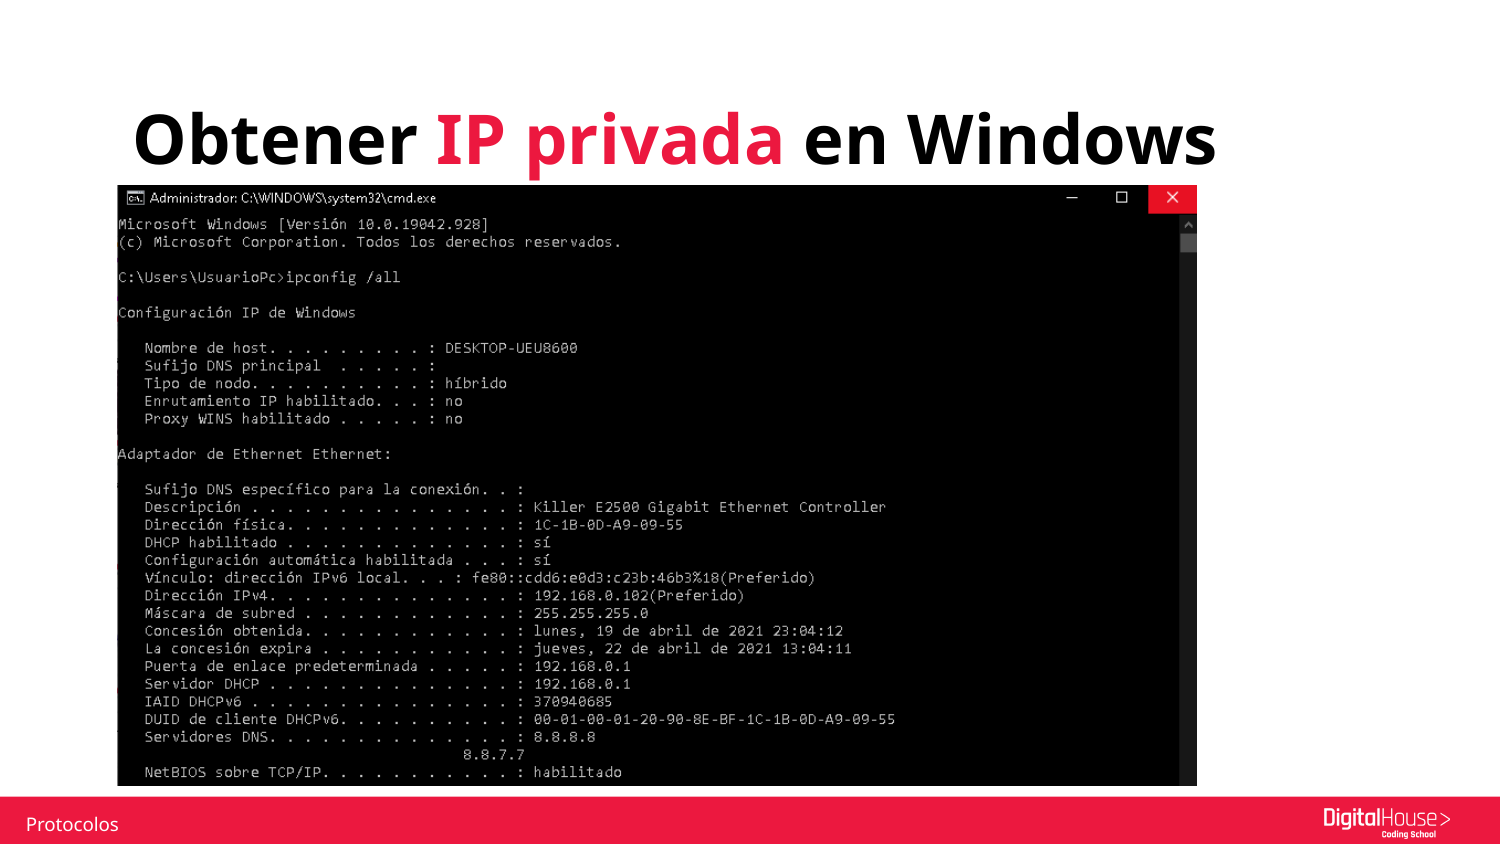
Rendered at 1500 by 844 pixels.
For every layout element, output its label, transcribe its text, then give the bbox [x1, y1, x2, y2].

text_box Obtener IP privada en Windows [117, 90, 1383, 193]
picture [117, 184, 1197, 787]
picture [1324, 808, 1450, 839]
